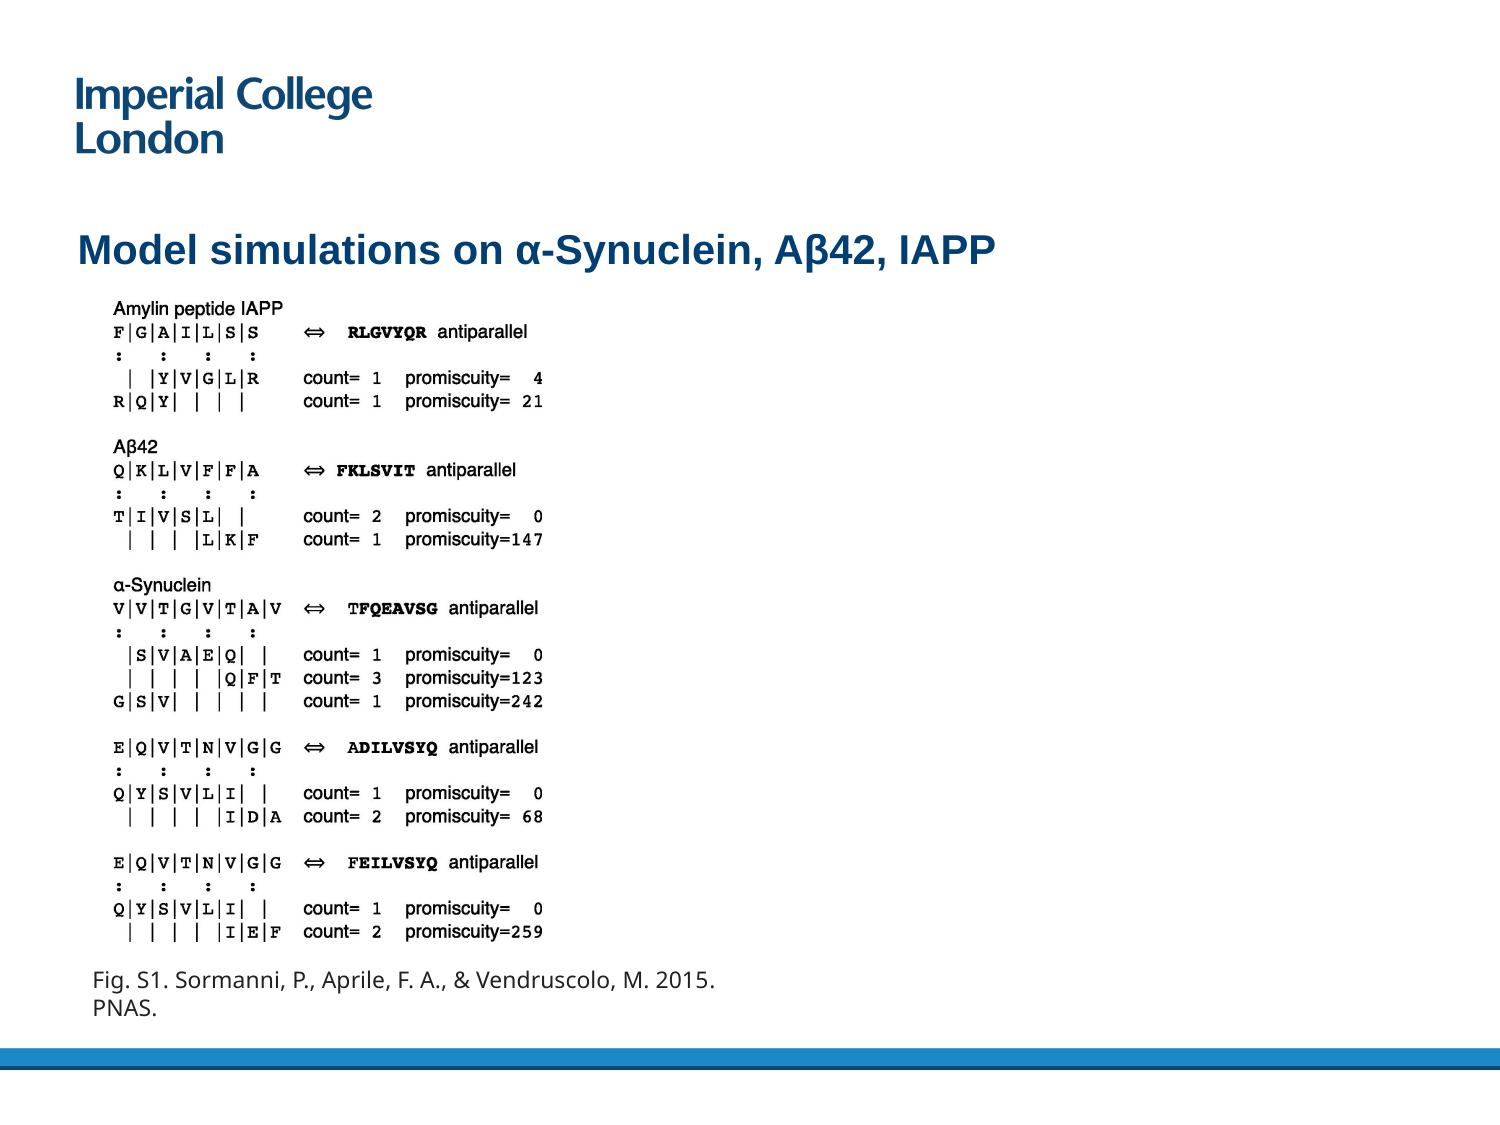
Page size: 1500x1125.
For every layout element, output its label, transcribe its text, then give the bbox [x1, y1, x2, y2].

title Model simulations on α-Synuclein, Aβ42, IAPP [77, 202, 1109, 286]
text_box Fig. S1. Sormanni, P., Aprile, F. A., & Vendruscolo, M. 2015. PNAS. [77, 958, 735, 1028]
picture [0, 0, 1500, 1125]
